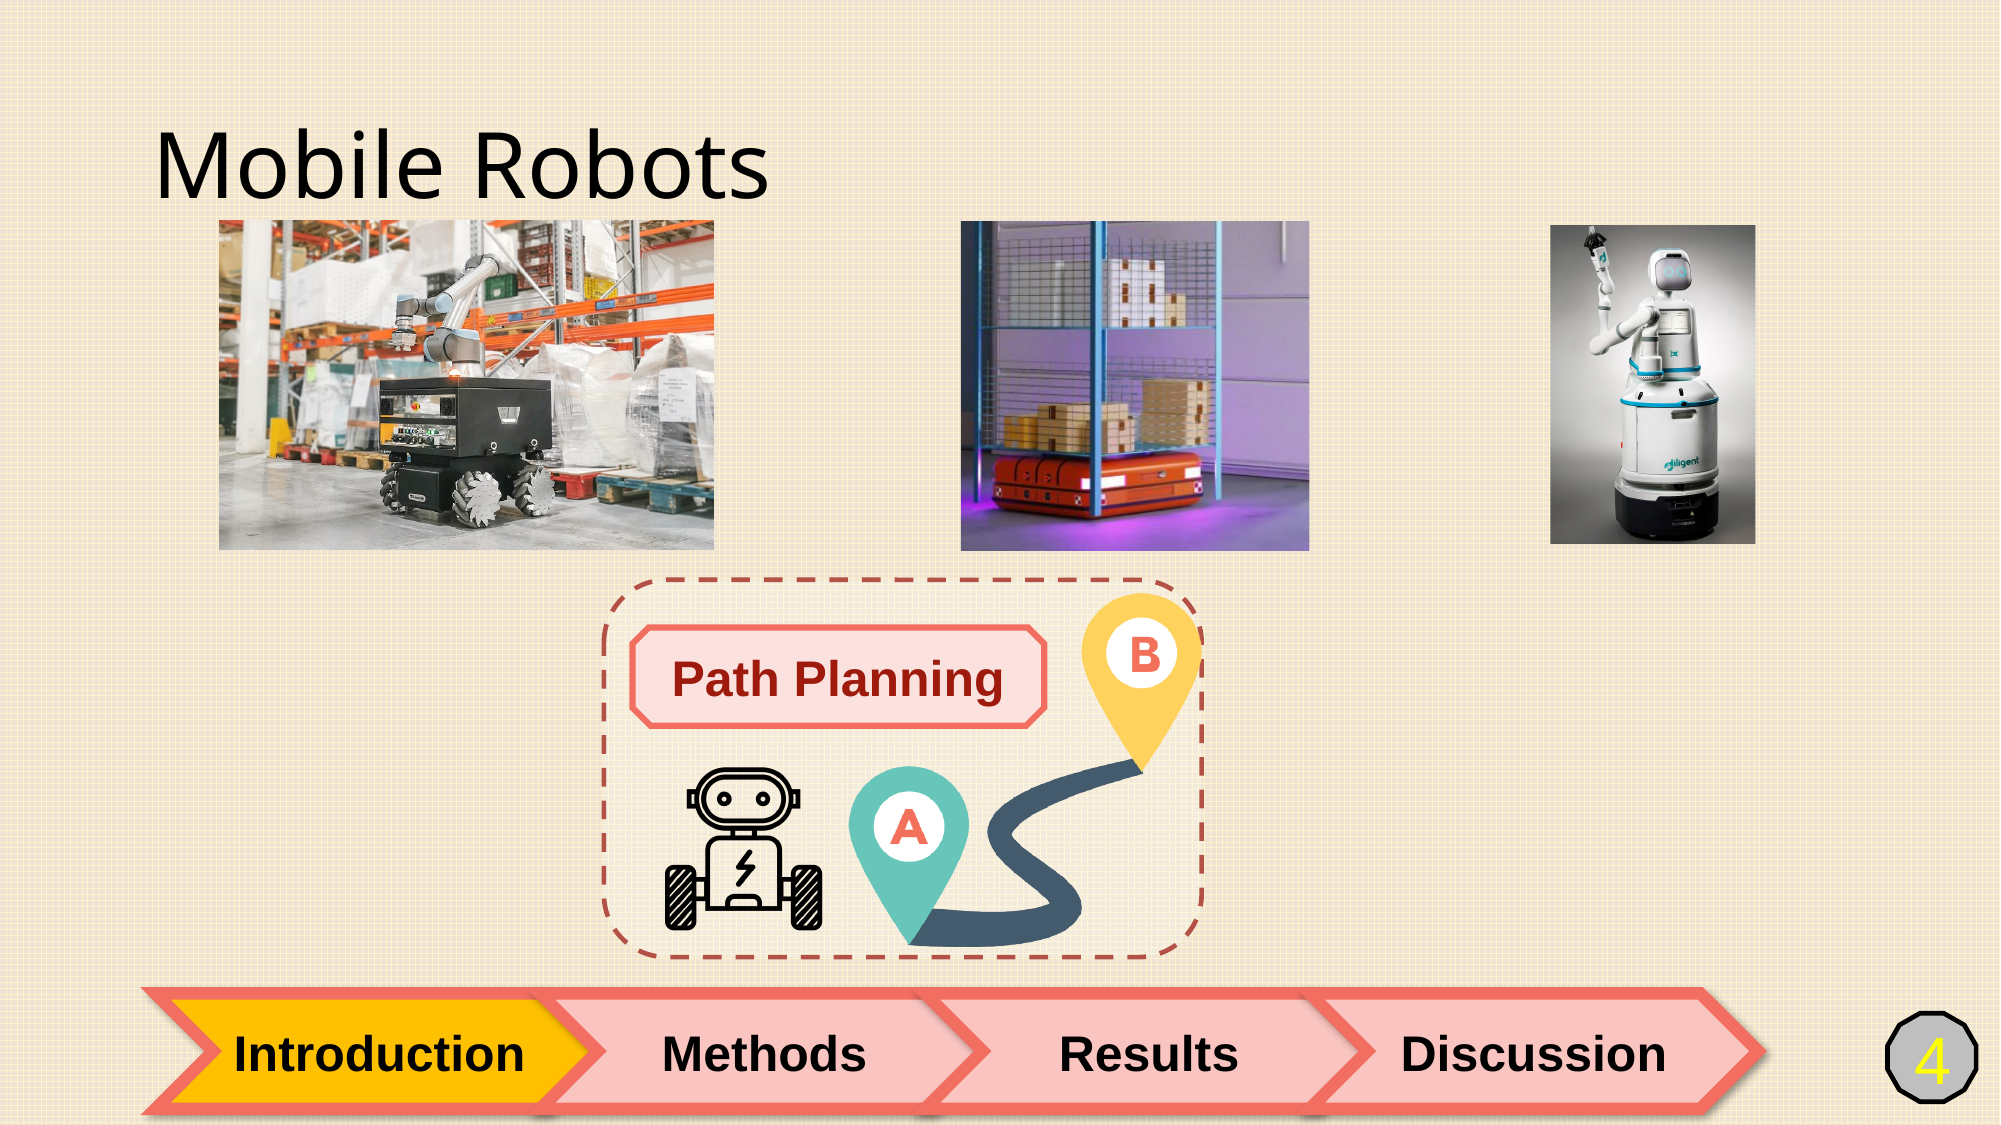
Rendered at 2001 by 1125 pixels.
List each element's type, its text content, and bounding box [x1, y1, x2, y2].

text_box Introduction [152, 992, 590, 1110]
picture [219, 220, 714, 550]
slide_number 4 [1887, 1013, 1977, 1102]
text_box Discussion [1307, 992, 1760, 1110]
text_box Results [922, 992, 1360, 1110]
title Mobile Robots [137, 59, 1863, 278]
picture [1550, 224, 1756, 544]
picture [960, 221, 1310, 552]
text_box Methods [537, 992, 975, 1110]
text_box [603, 579, 1202, 958]
